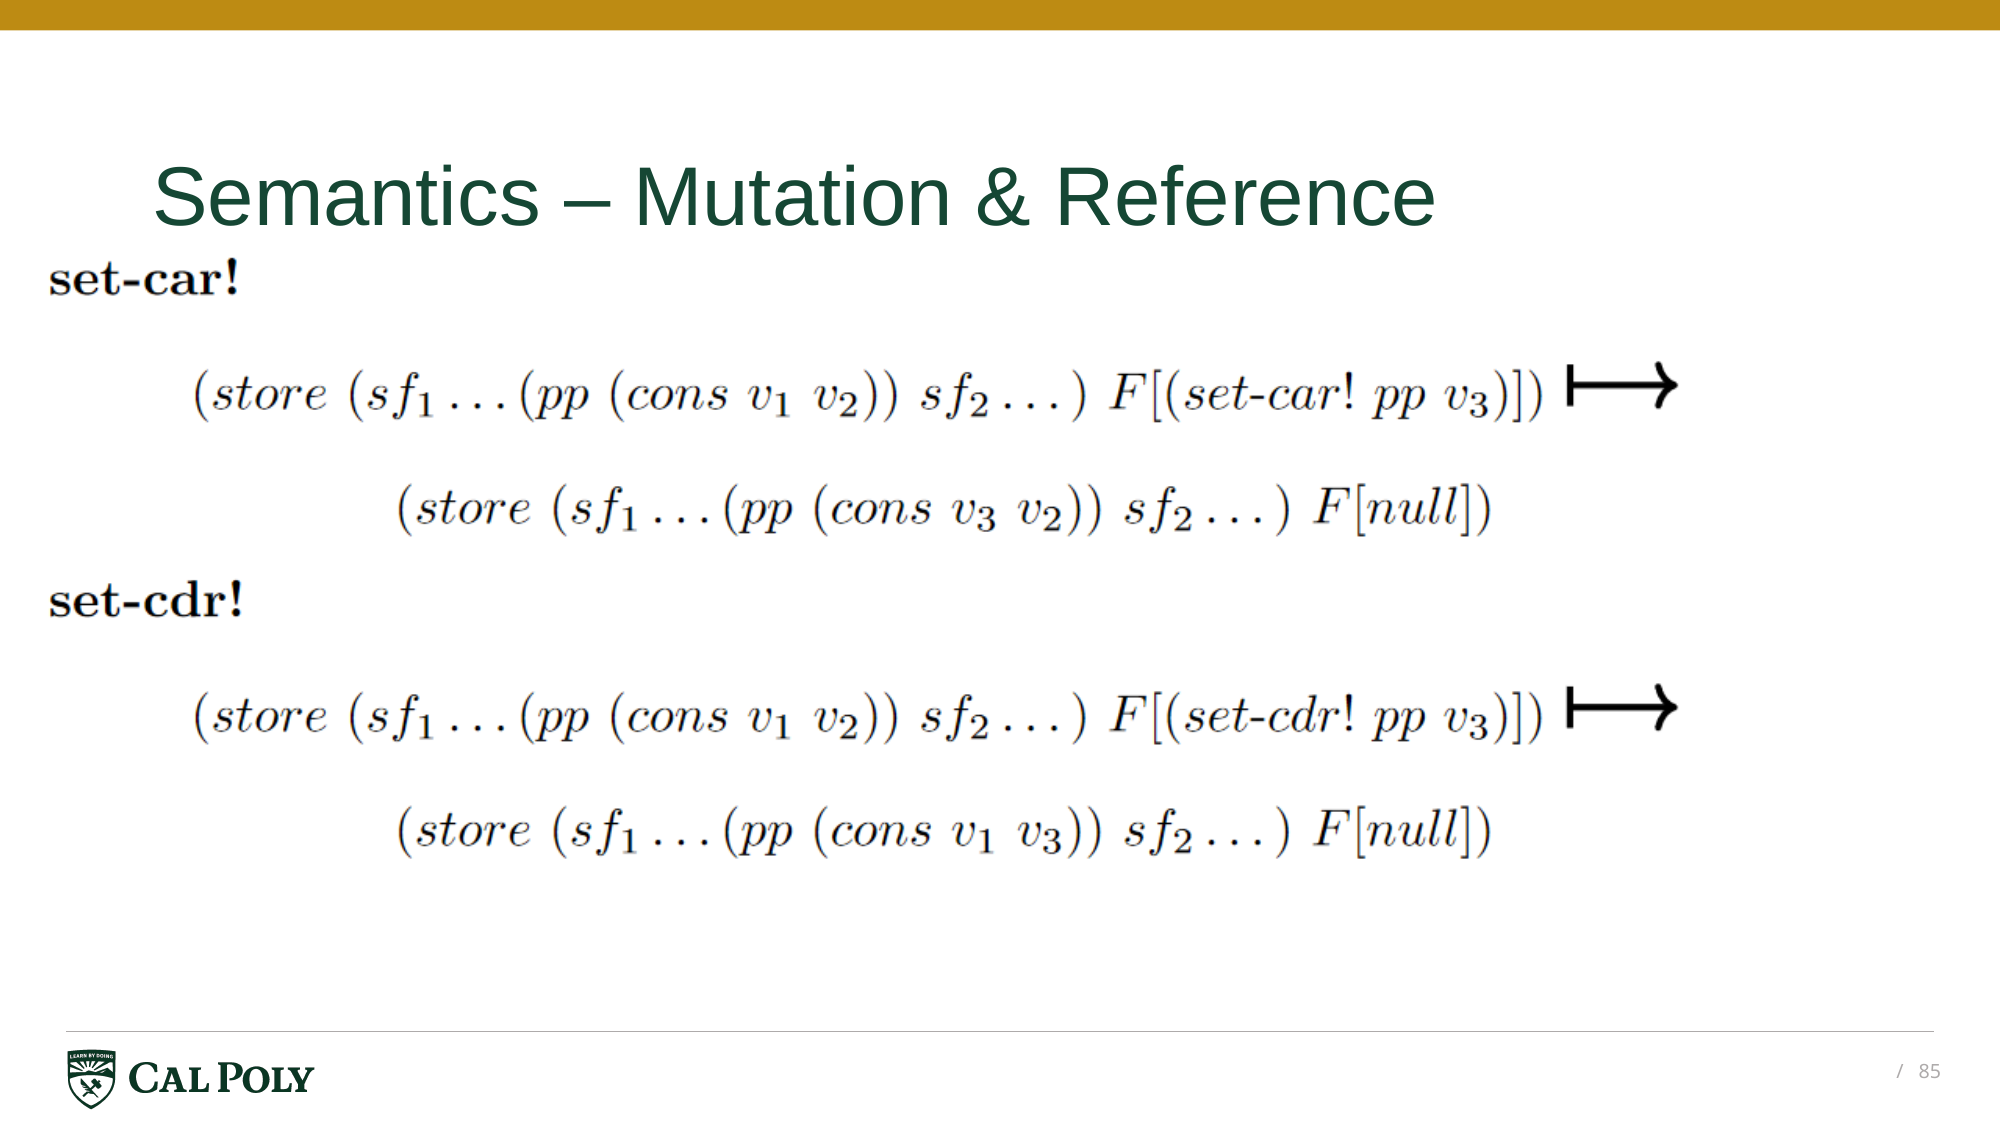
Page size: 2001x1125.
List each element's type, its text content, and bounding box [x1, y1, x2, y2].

picture [43, 1025, 338, 1125]
picture [35, 252, 1719, 873]
slide_number / 85 [1866, 1041, 1956, 1102]
title Semantics – Mutation & Reference [137, 147, 1888, 250]
